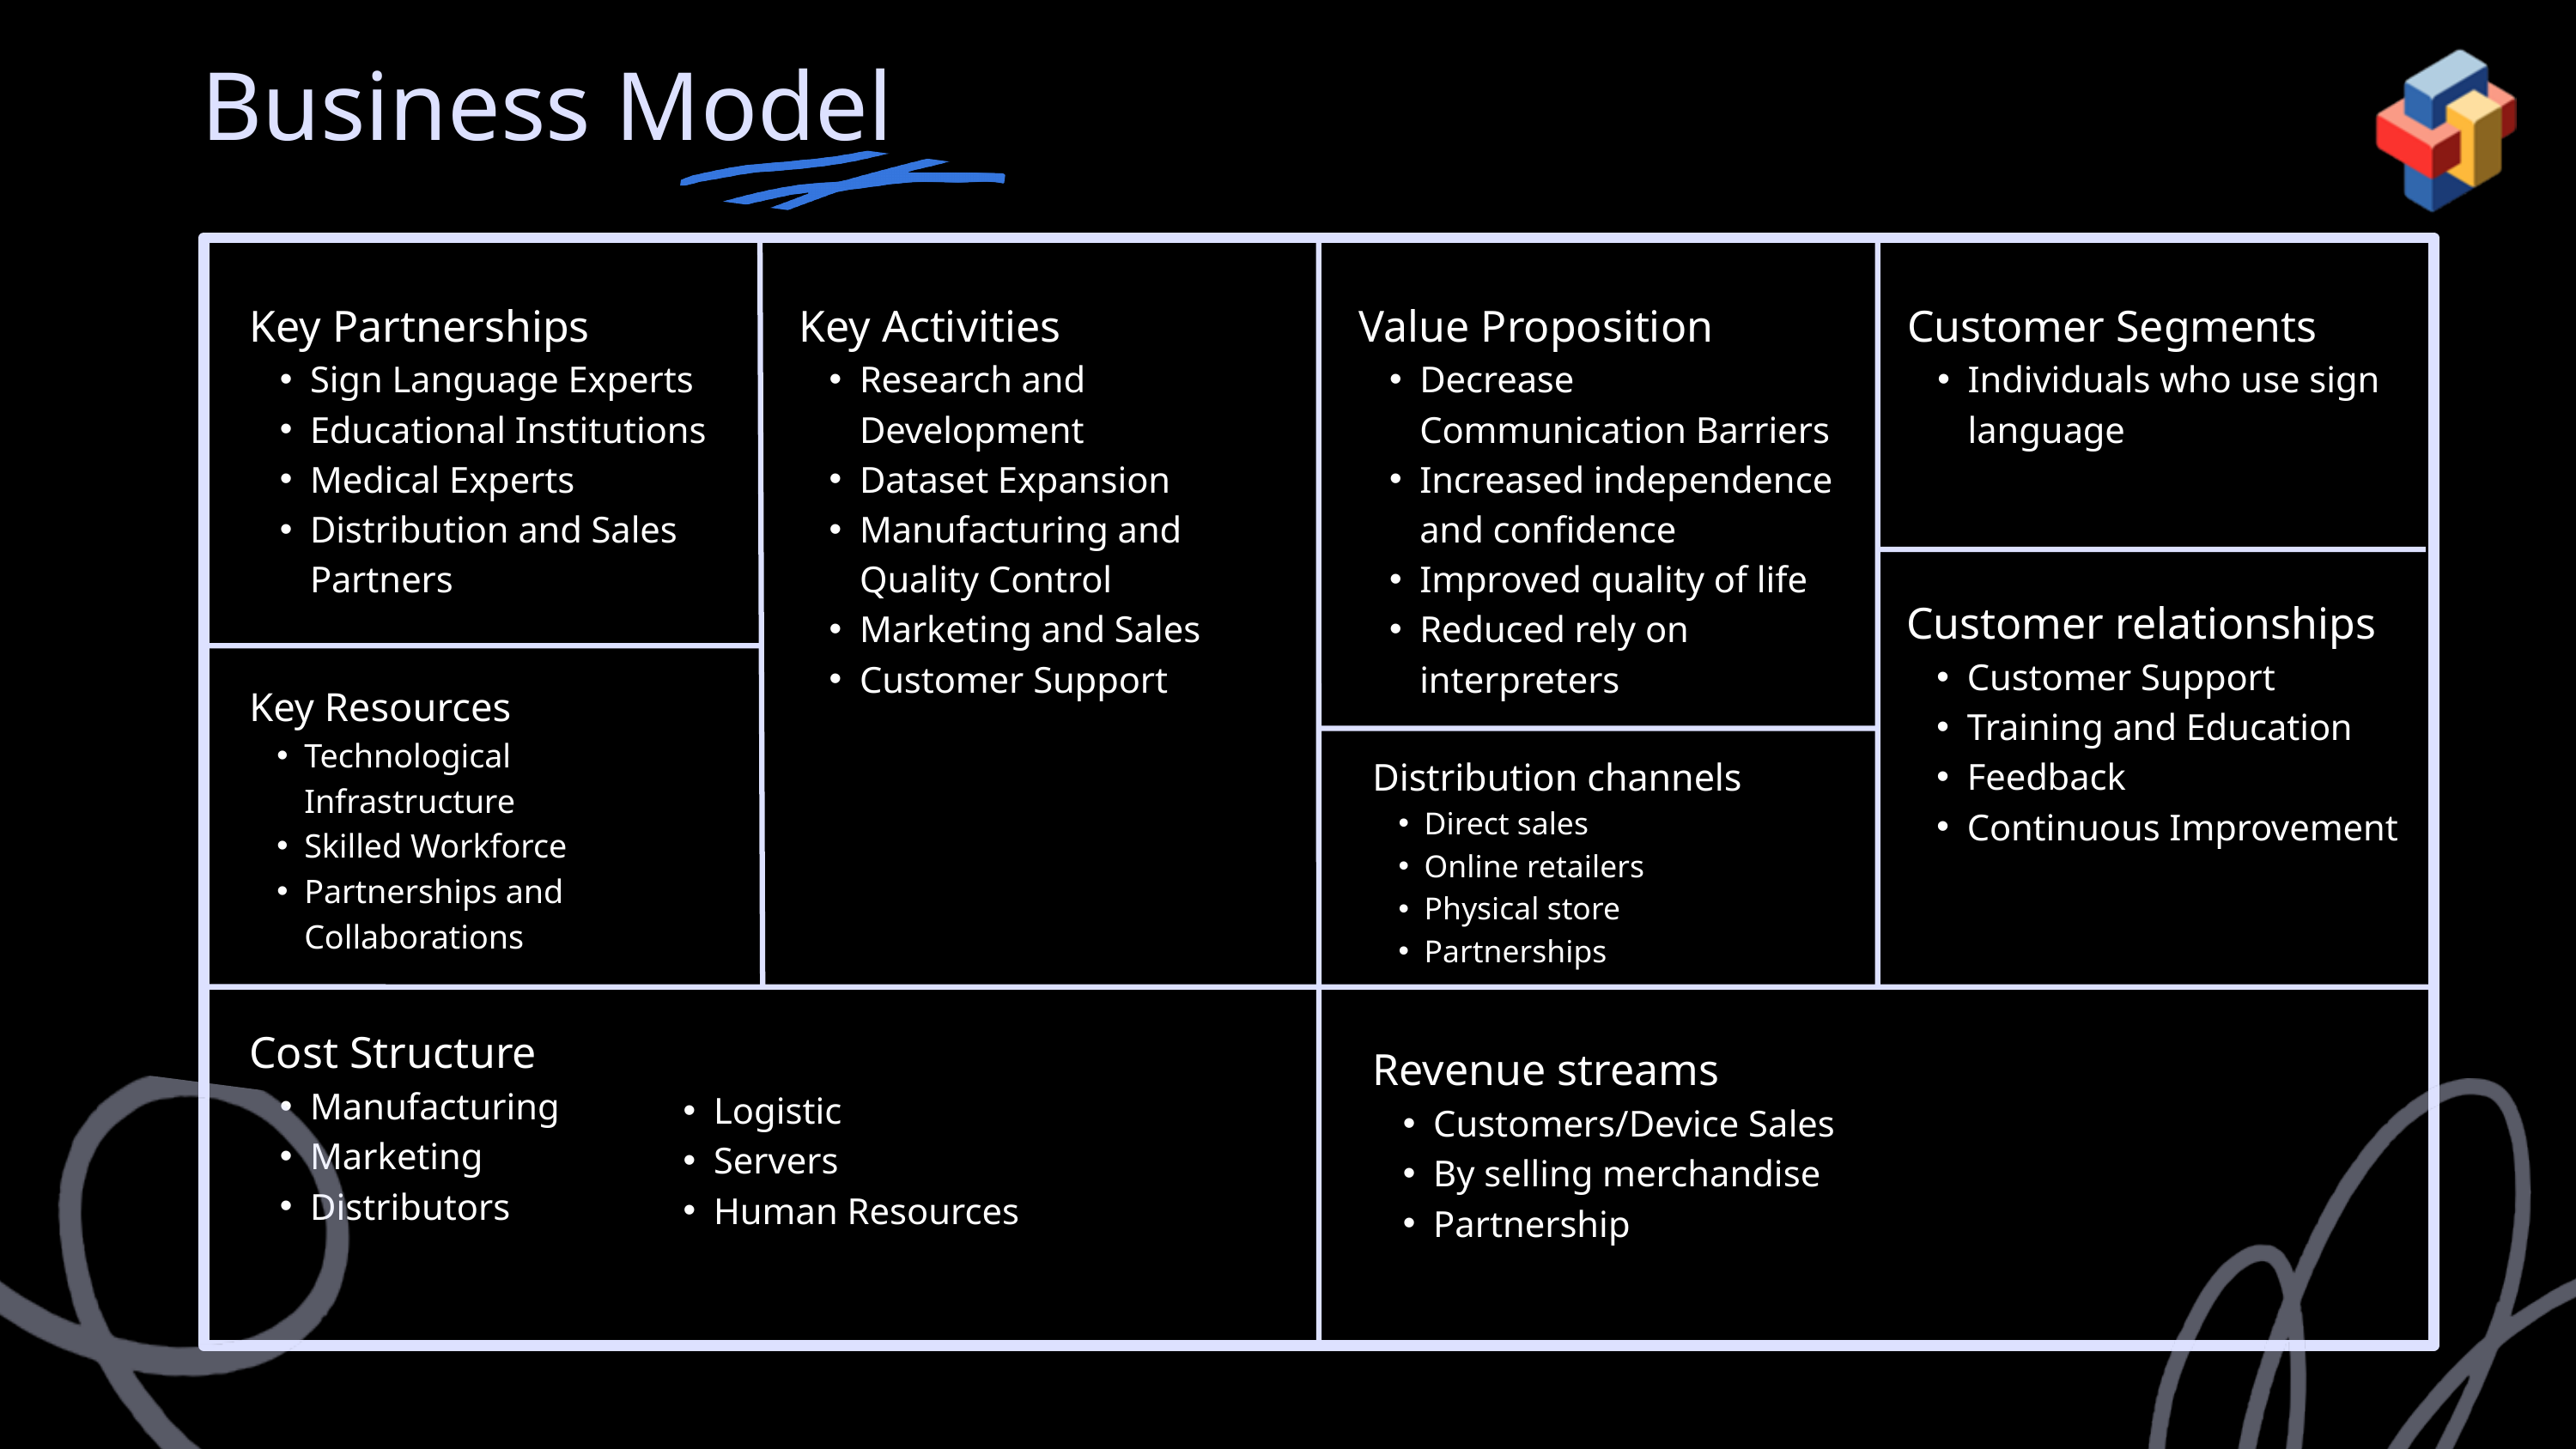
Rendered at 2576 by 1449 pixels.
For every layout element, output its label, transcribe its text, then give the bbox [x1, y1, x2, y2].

text_box [0, 1056, 375, 1449]
text_box [2148, 1078, 2576, 1449]
text_box Business Model [201, 64, 1060, 160]
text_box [204, 237, 2434, 1346]
text_box [678, 126, 1006, 234]
text_box [2372, 45, 2517, 217]
